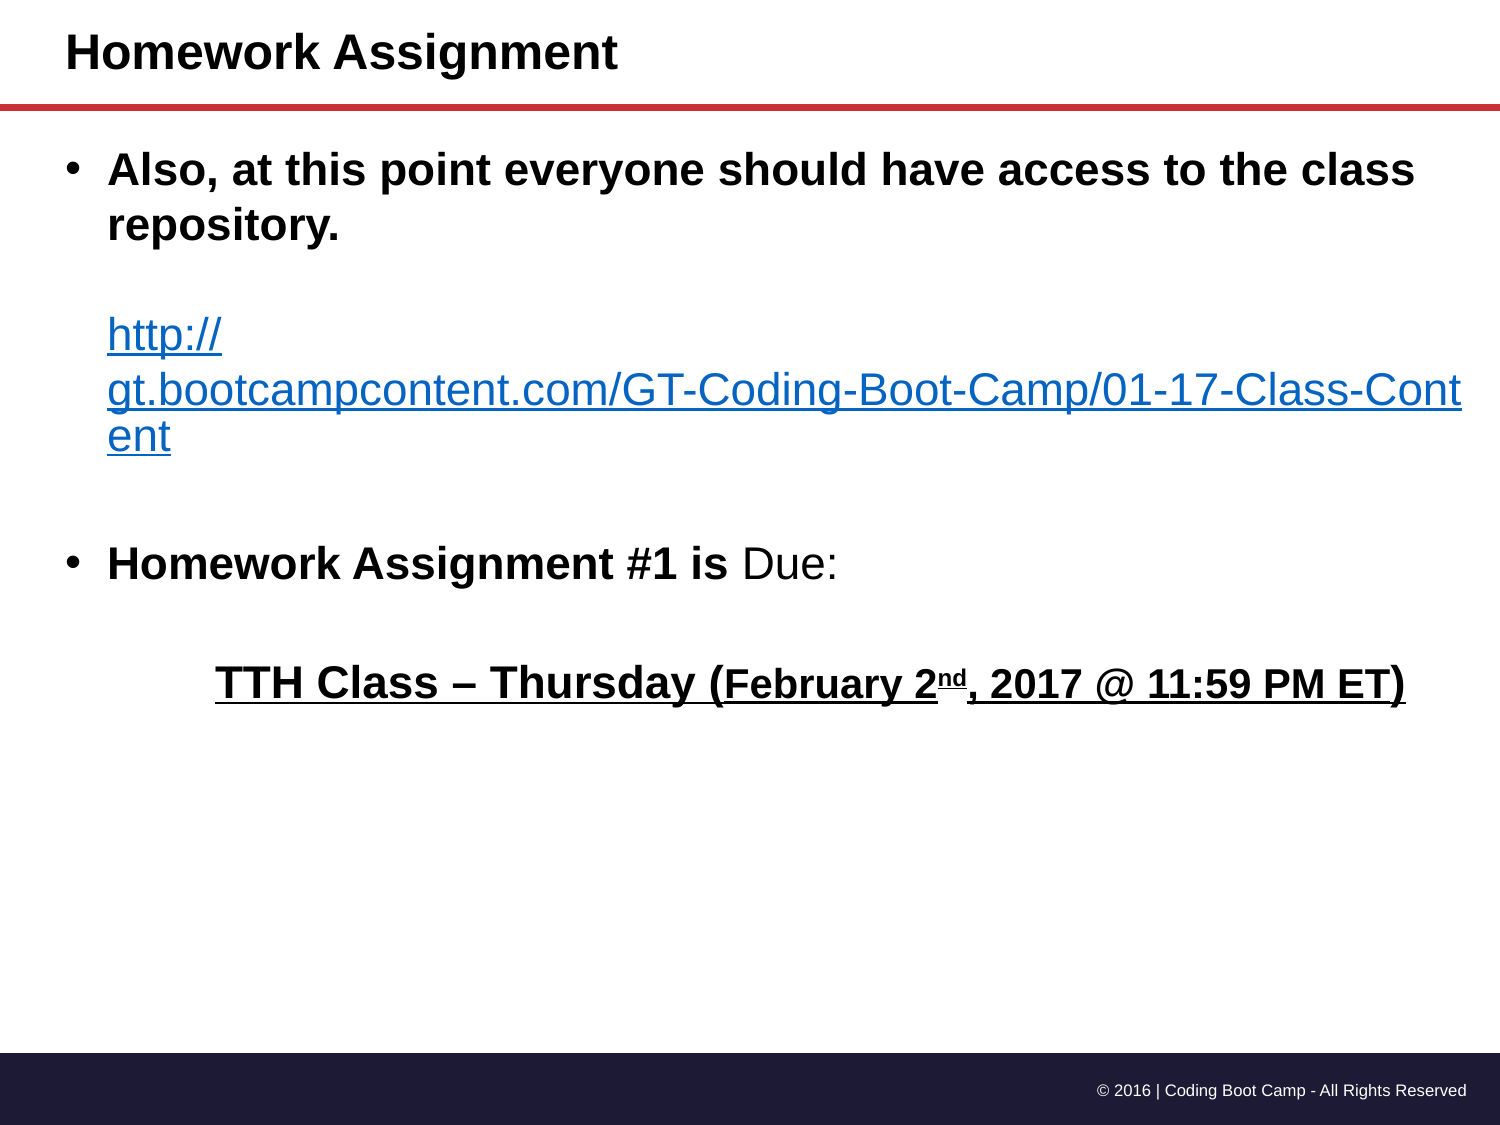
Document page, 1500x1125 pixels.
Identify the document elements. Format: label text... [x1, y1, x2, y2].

text_box Also, at this point everyone should have access to the class repository. http://gt.bootcampcontent.com/GT-Coding-Boot-Camp/01-17-Class-Content Homework Assignment #1 is Due: TTH Class – Thursday (February 2nd, 2017 @ 11:59 PM ET) [49, 124, 1484, 863]
title Homework Assignment [50, 0, 948, 108]
